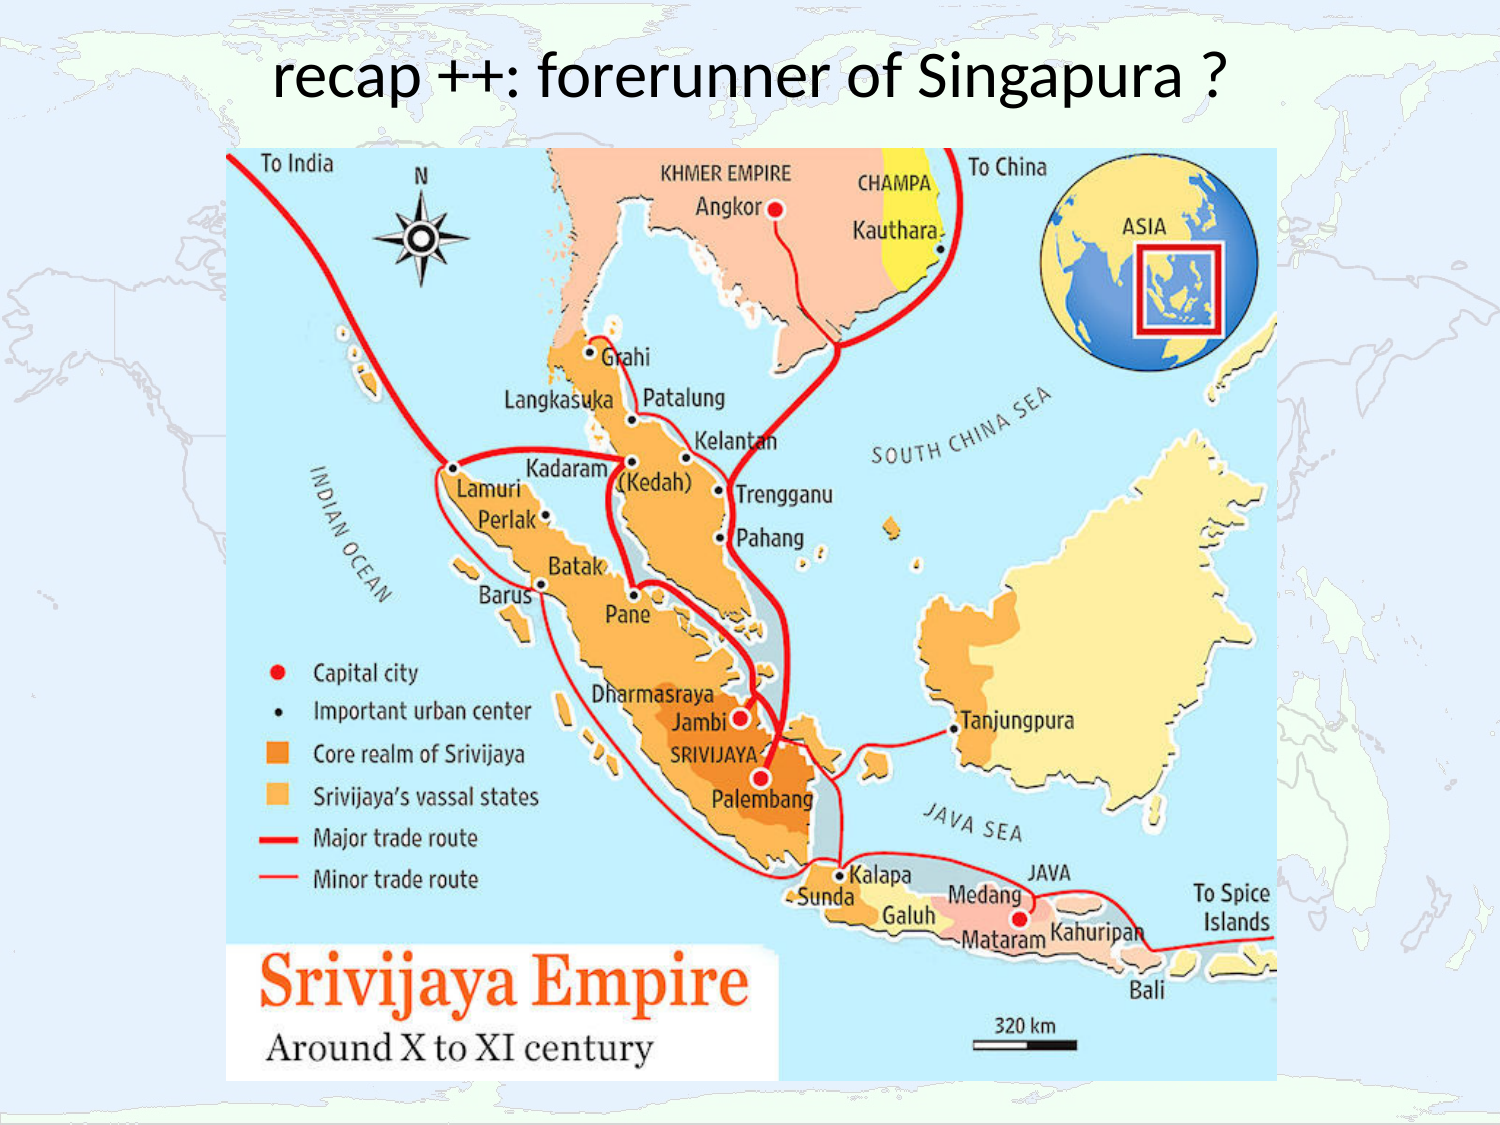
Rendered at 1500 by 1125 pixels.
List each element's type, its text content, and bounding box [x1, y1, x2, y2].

title recap ++: forerunner of Singapura ? [76, 19, 1427, 124]
picture [226, 148, 1277, 1082]
